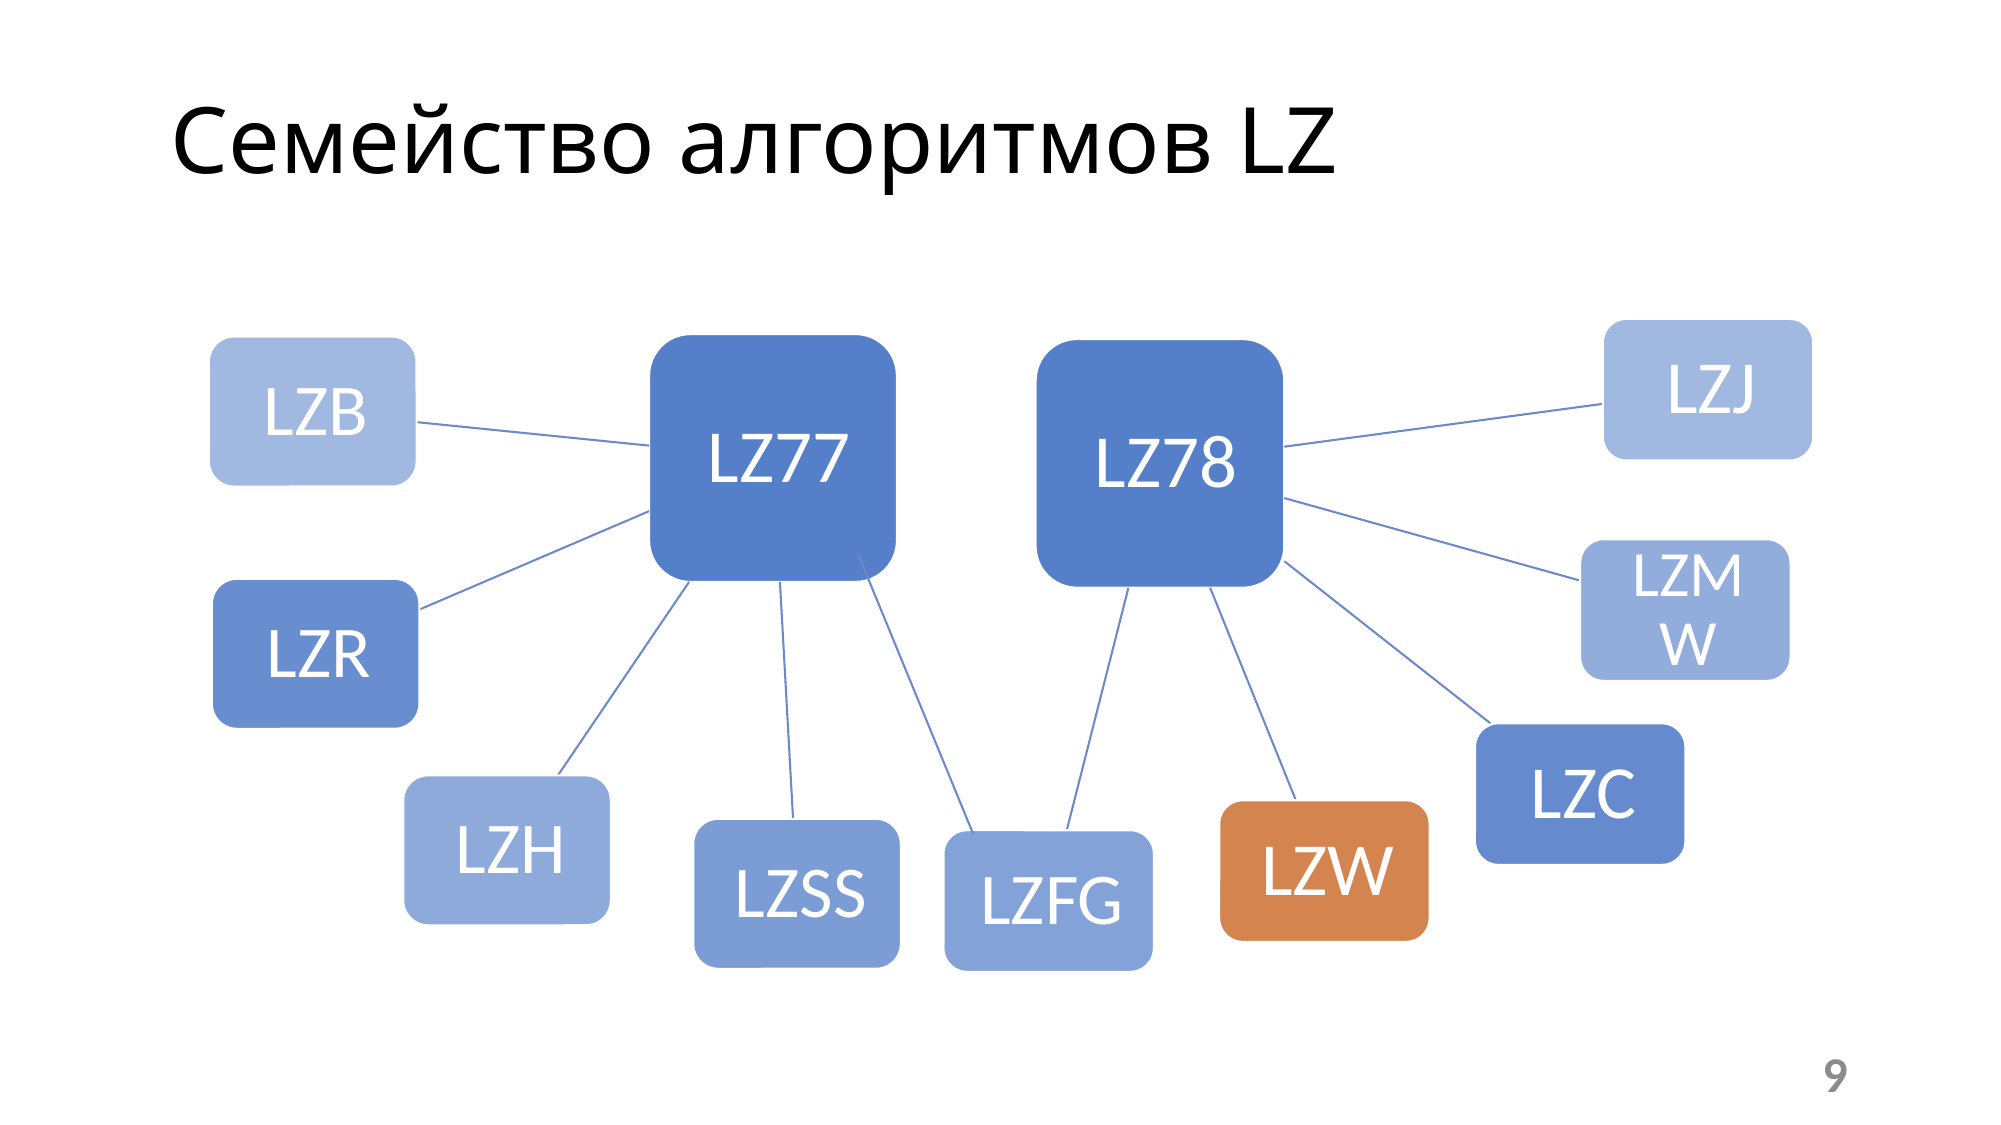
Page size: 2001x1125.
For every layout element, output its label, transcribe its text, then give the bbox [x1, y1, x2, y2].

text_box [858, 555, 974, 834]
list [155, 315, 524, 1039]
slide_number 9 [1412, 1042, 1863, 1103]
title Семейство алгоритмов LZ [155, 34, 1881, 253]
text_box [524, 94, 1845, 1067]
